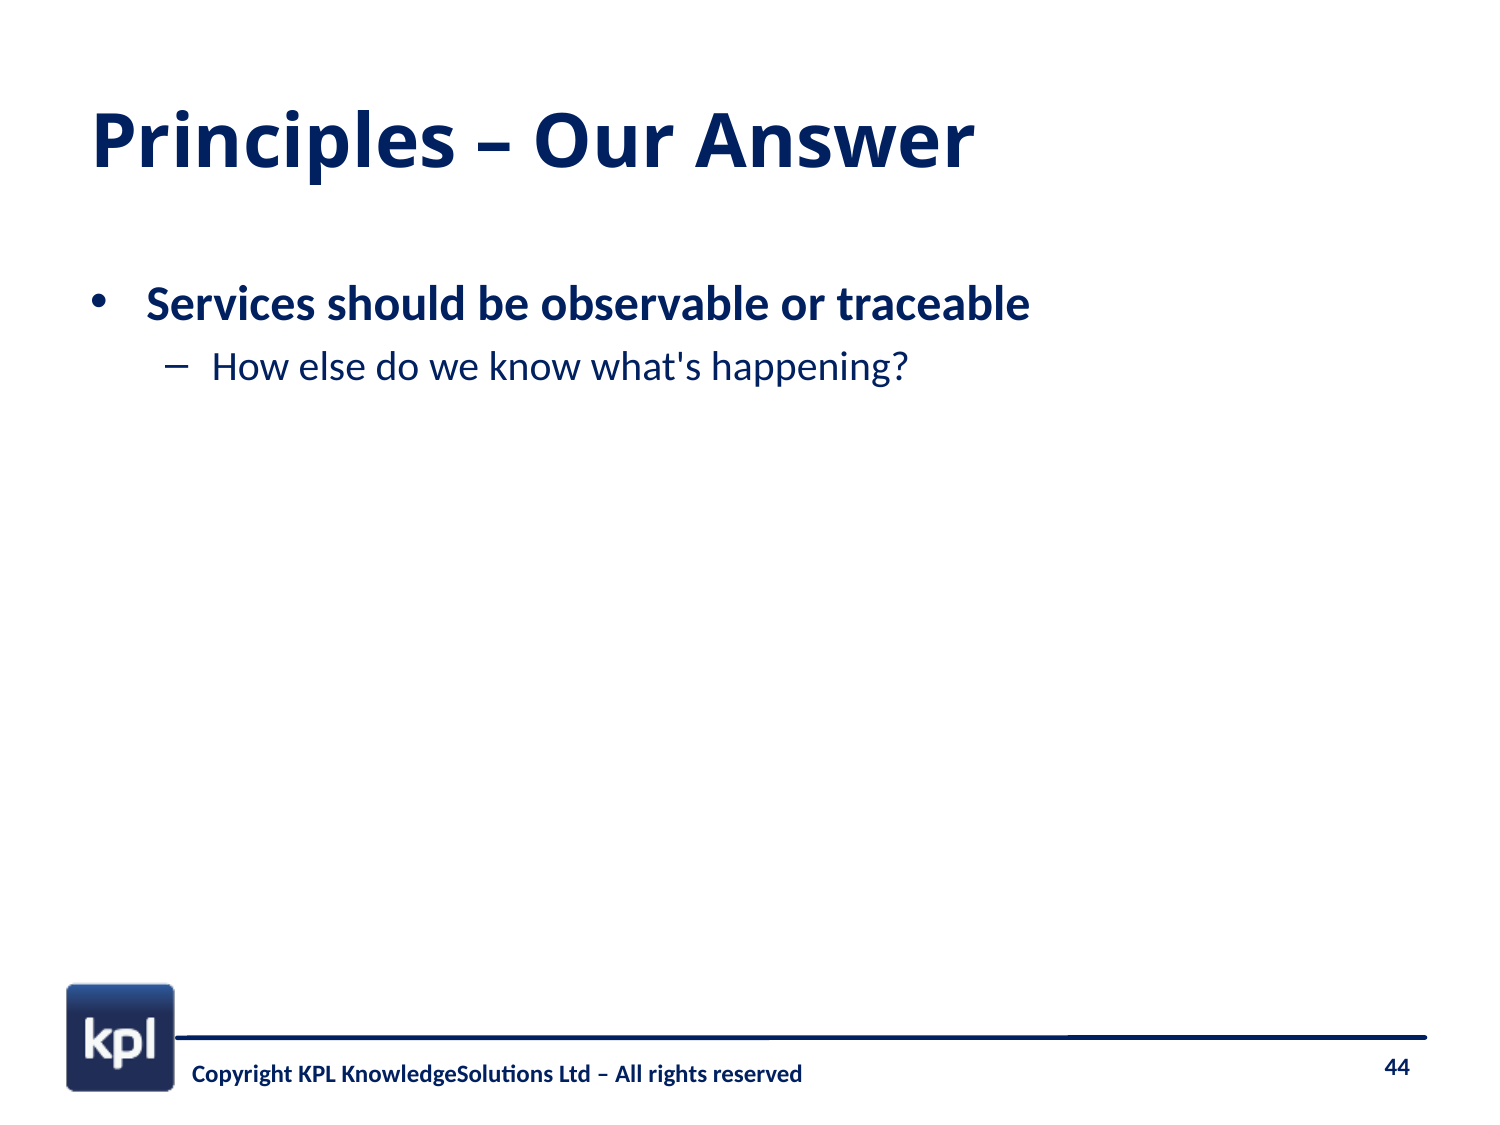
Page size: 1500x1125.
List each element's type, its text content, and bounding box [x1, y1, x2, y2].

text_box Copyright KPL KnowledgeSolutions Ltd – All rights reserved [177, 1049, 963, 1110]
title Principles – Our Answer [75, 43, 1436, 233]
slide_number 44 [987, 1042, 1425, 1103]
list Services should be observable or traceable How else do we know what's happening? [75, 262, 1425, 1013]
picture [62, 980, 178, 1095]
